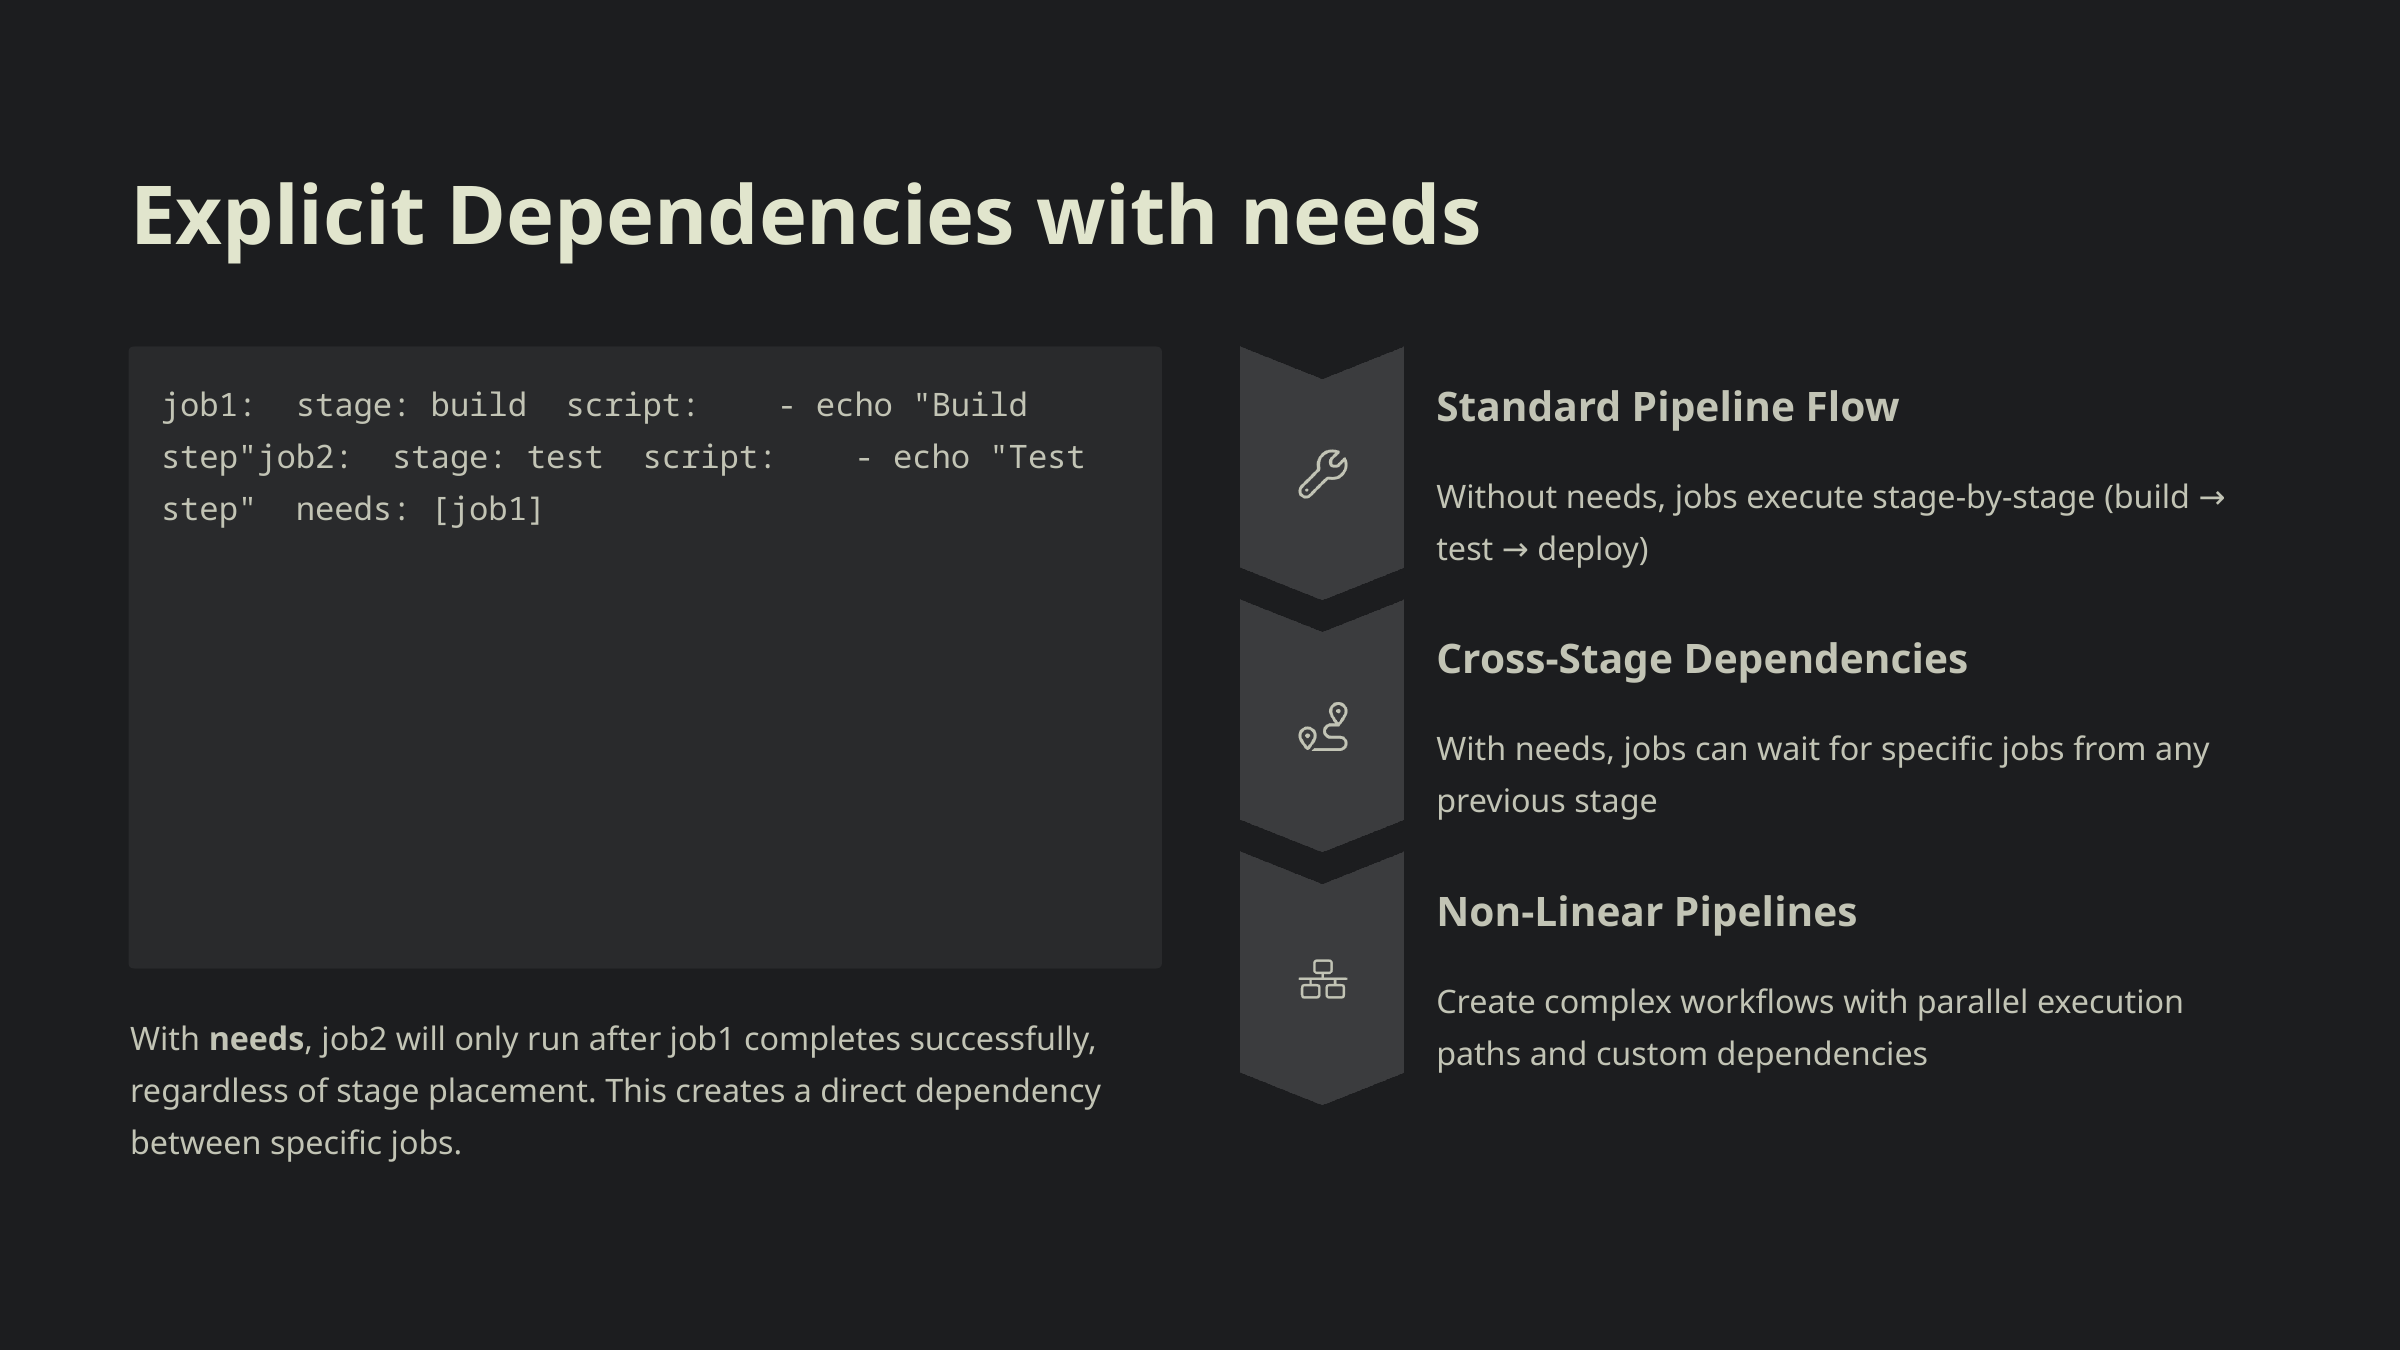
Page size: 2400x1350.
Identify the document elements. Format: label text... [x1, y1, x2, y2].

text_box With needs, jobs can wait for specific jobs from any previous stage [1436, 715, 2271, 820]
text_box job1: stage: build script: - echo "Build step"job2: stage: test script: - echo "Test step" needs: [job1] [161, 370, 1130, 944]
text_box Without needs, jobs execute stage-by-stage (build → test → deploy) [1436, 462, 2271, 567]
text_box Standard Pipeline Flow [1436, 379, 1868, 430]
text_box [128, 346, 1162, 969]
text_box Explicit Dependencies with needs [130, 159, 1369, 261]
text_box Non-Linear Pipelines [1436, 884, 1844, 936]
text_box With needs, job2 will only run after job1 completes successfully, regardless of stage placement. This creates a direct dependency between specific jobs. [130, 1004, 1161, 1162]
text_box Cross-Stage Dependencies [1436, 631, 1942, 683]
text_box Create complex workflows with parallel execution paths and custom dependencies [1436, 967, 2271, 1072]
picture [1240, 346, 1404, 1105]
